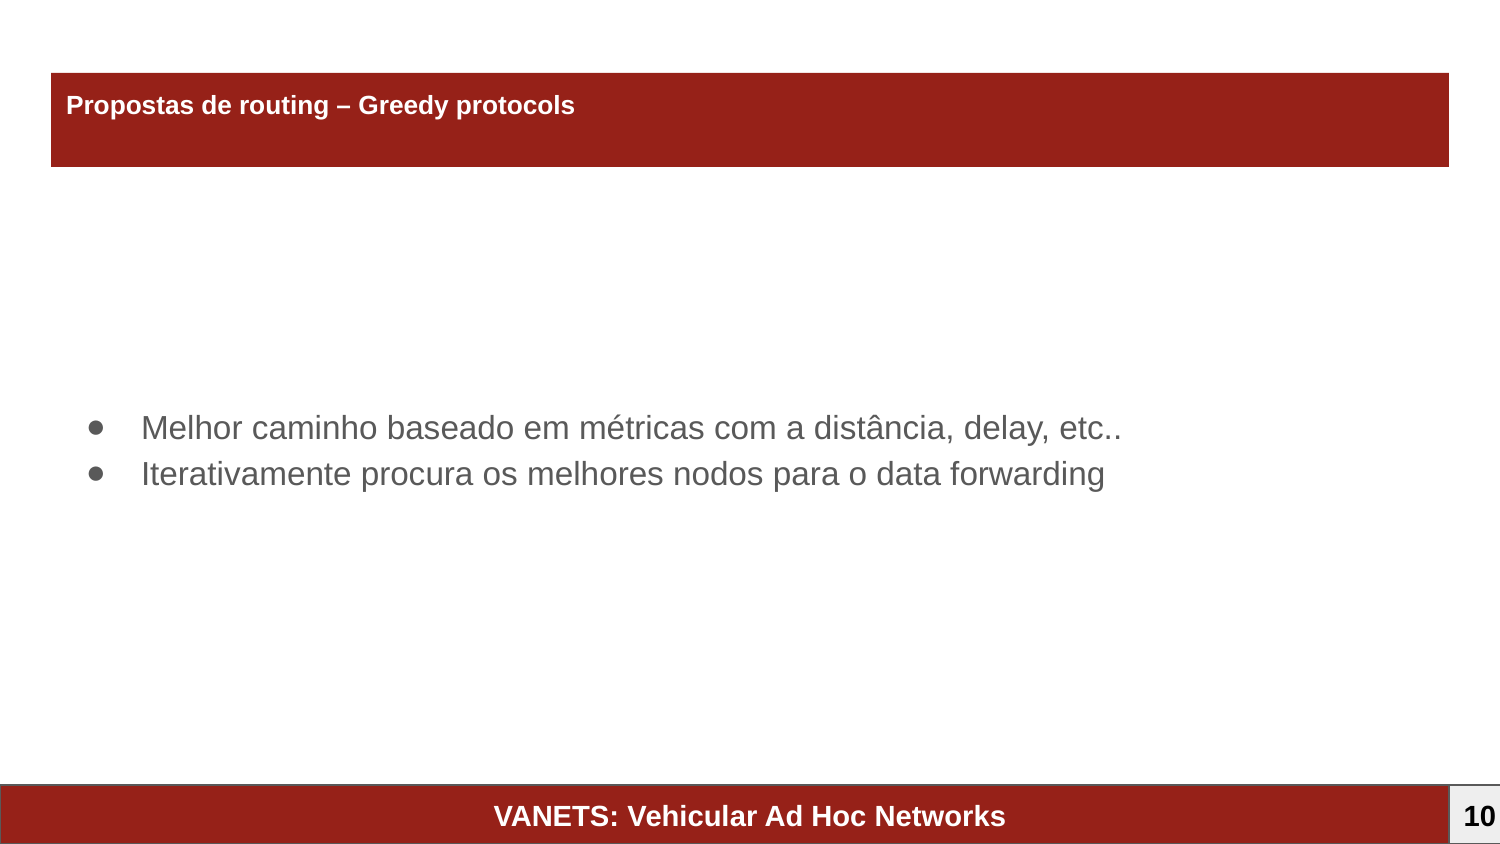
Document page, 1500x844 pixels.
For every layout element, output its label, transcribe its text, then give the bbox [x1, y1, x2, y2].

text_box VANETS: Vehicular Ad Hoc Networks [0, 785, 1448, 844]
text_box 10 [1448, 785, 1500, 844]
list Melhor caminho baseado em métricas com a distância, delay, etc.. Iterativamente procura os melhores nodos para o data forwarding [51, 385, 1449, 750]
title Propostas de routing – Greedy protocols [51, 72, 1449, 167]
